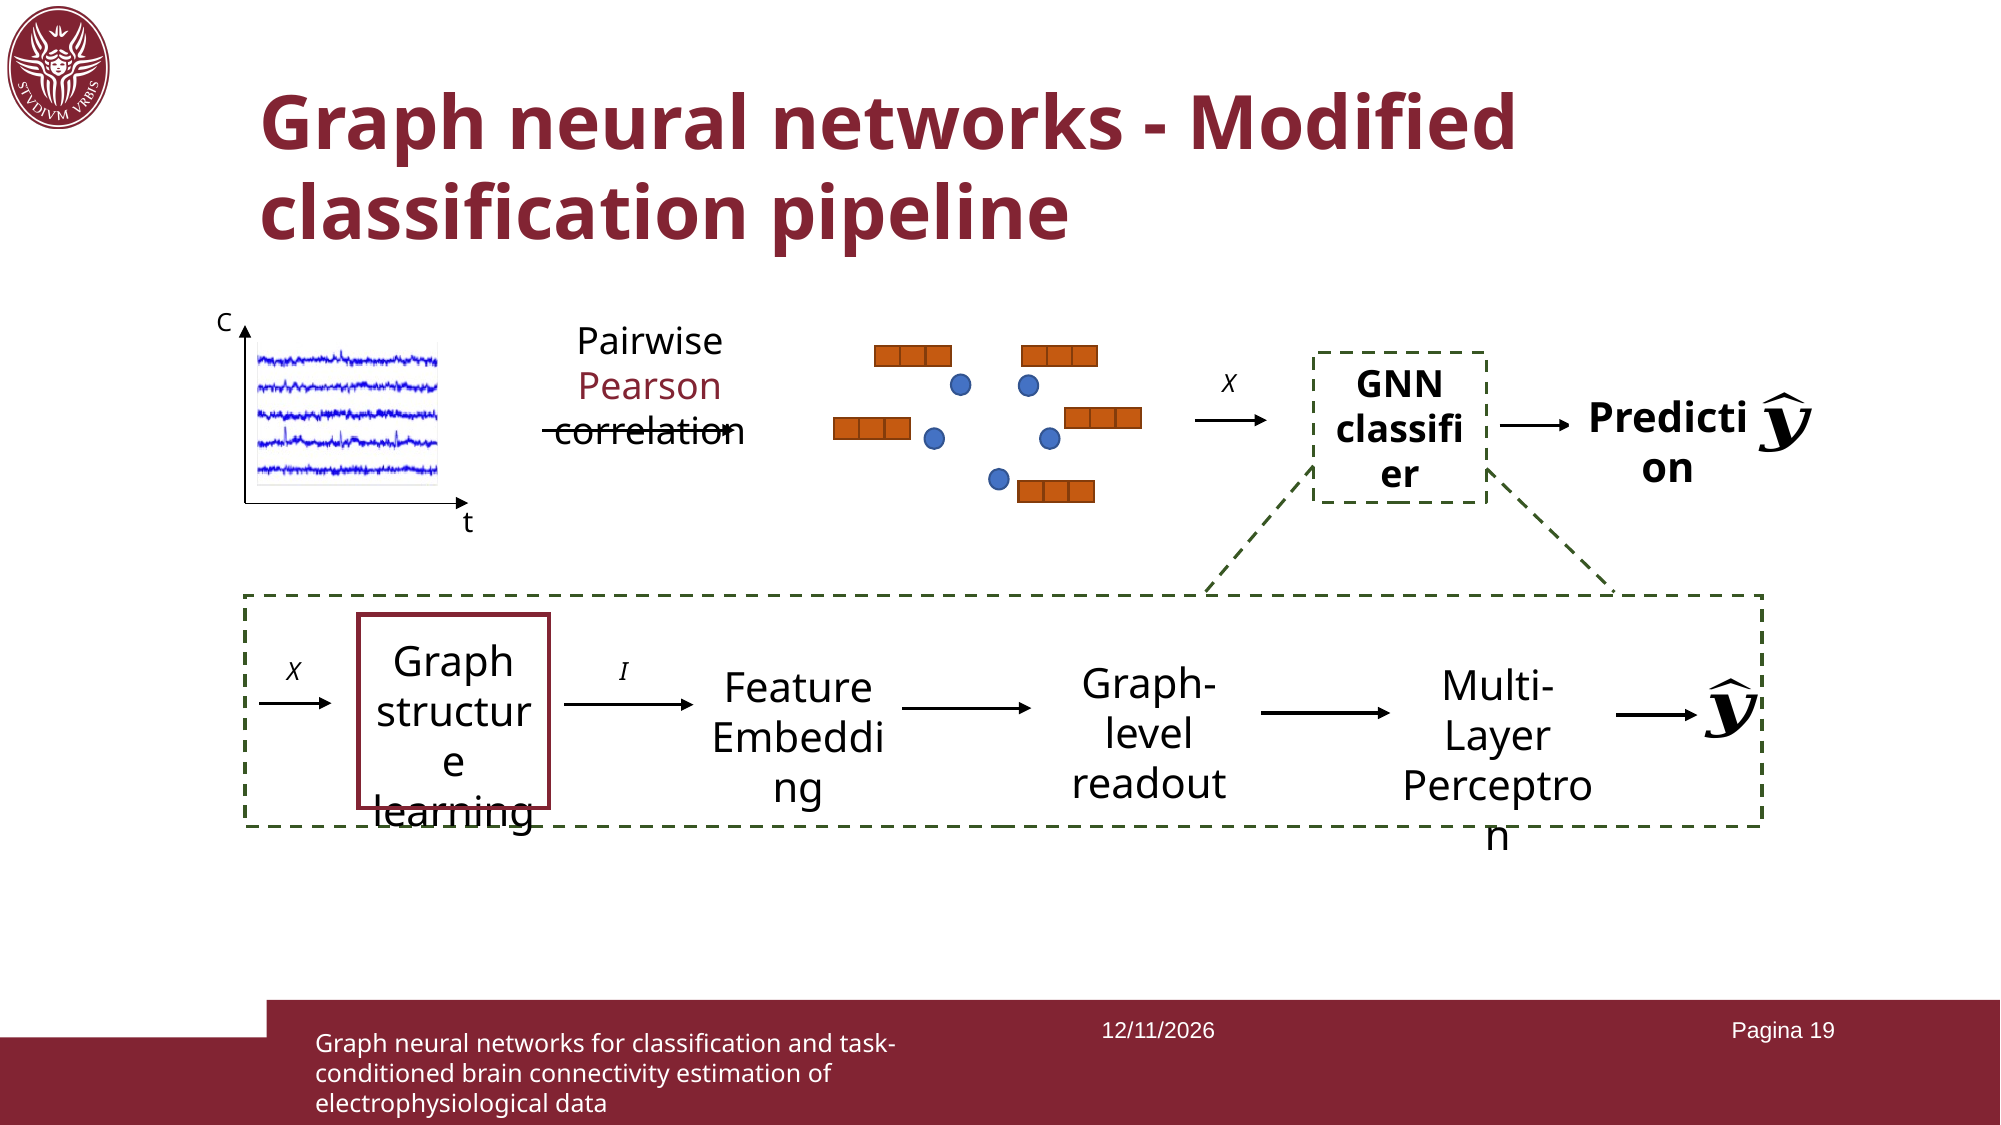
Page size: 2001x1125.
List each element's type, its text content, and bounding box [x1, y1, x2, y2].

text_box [201, 298, 1817, 827]
footer Graph neural networks for classification and task-conditioned brain connectivity estimation of electrophysiological data [300, 1020, 1034, 1096]
title Graph neural networks - Modified classification pipeline [244, 67, 1918, 168]
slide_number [950, 1008, 1367, 1084]
slide_number Pagina 19 [1433, 1008, 1850, 1084]
picture [7, 6, 111, 129]
